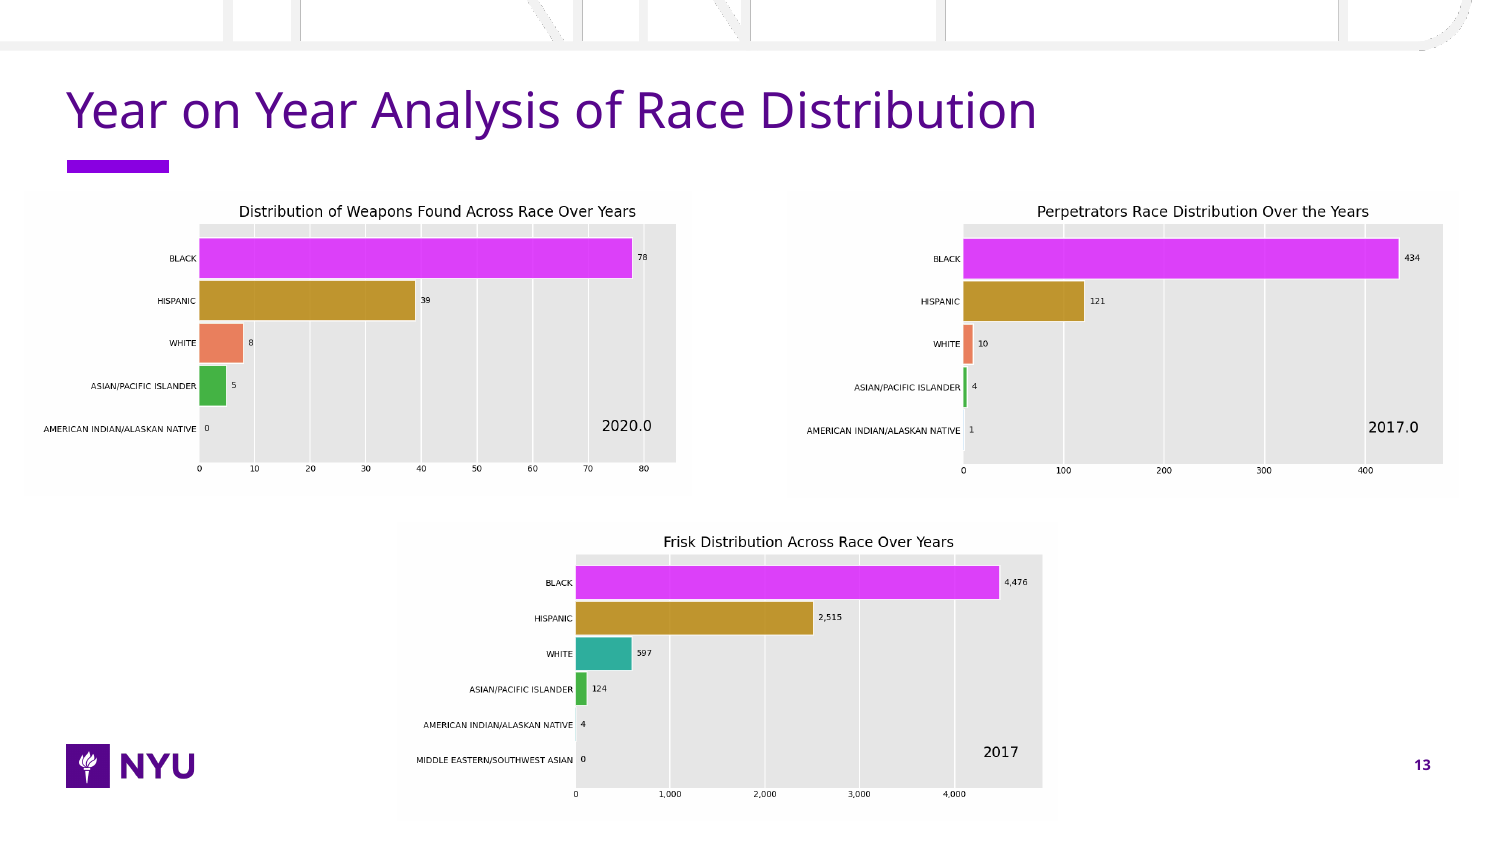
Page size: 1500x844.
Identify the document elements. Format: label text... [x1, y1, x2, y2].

picture [396, 522, 1058, 821]
picture [786, 191, 1459, 498]
picture [0, 0, 1496, 51]
picture [24, 191, 693, 497]
title Year on Year Analysis of Race Distribution [51, 72, 1434, 167]
picture [66, 744, 195, 788]
